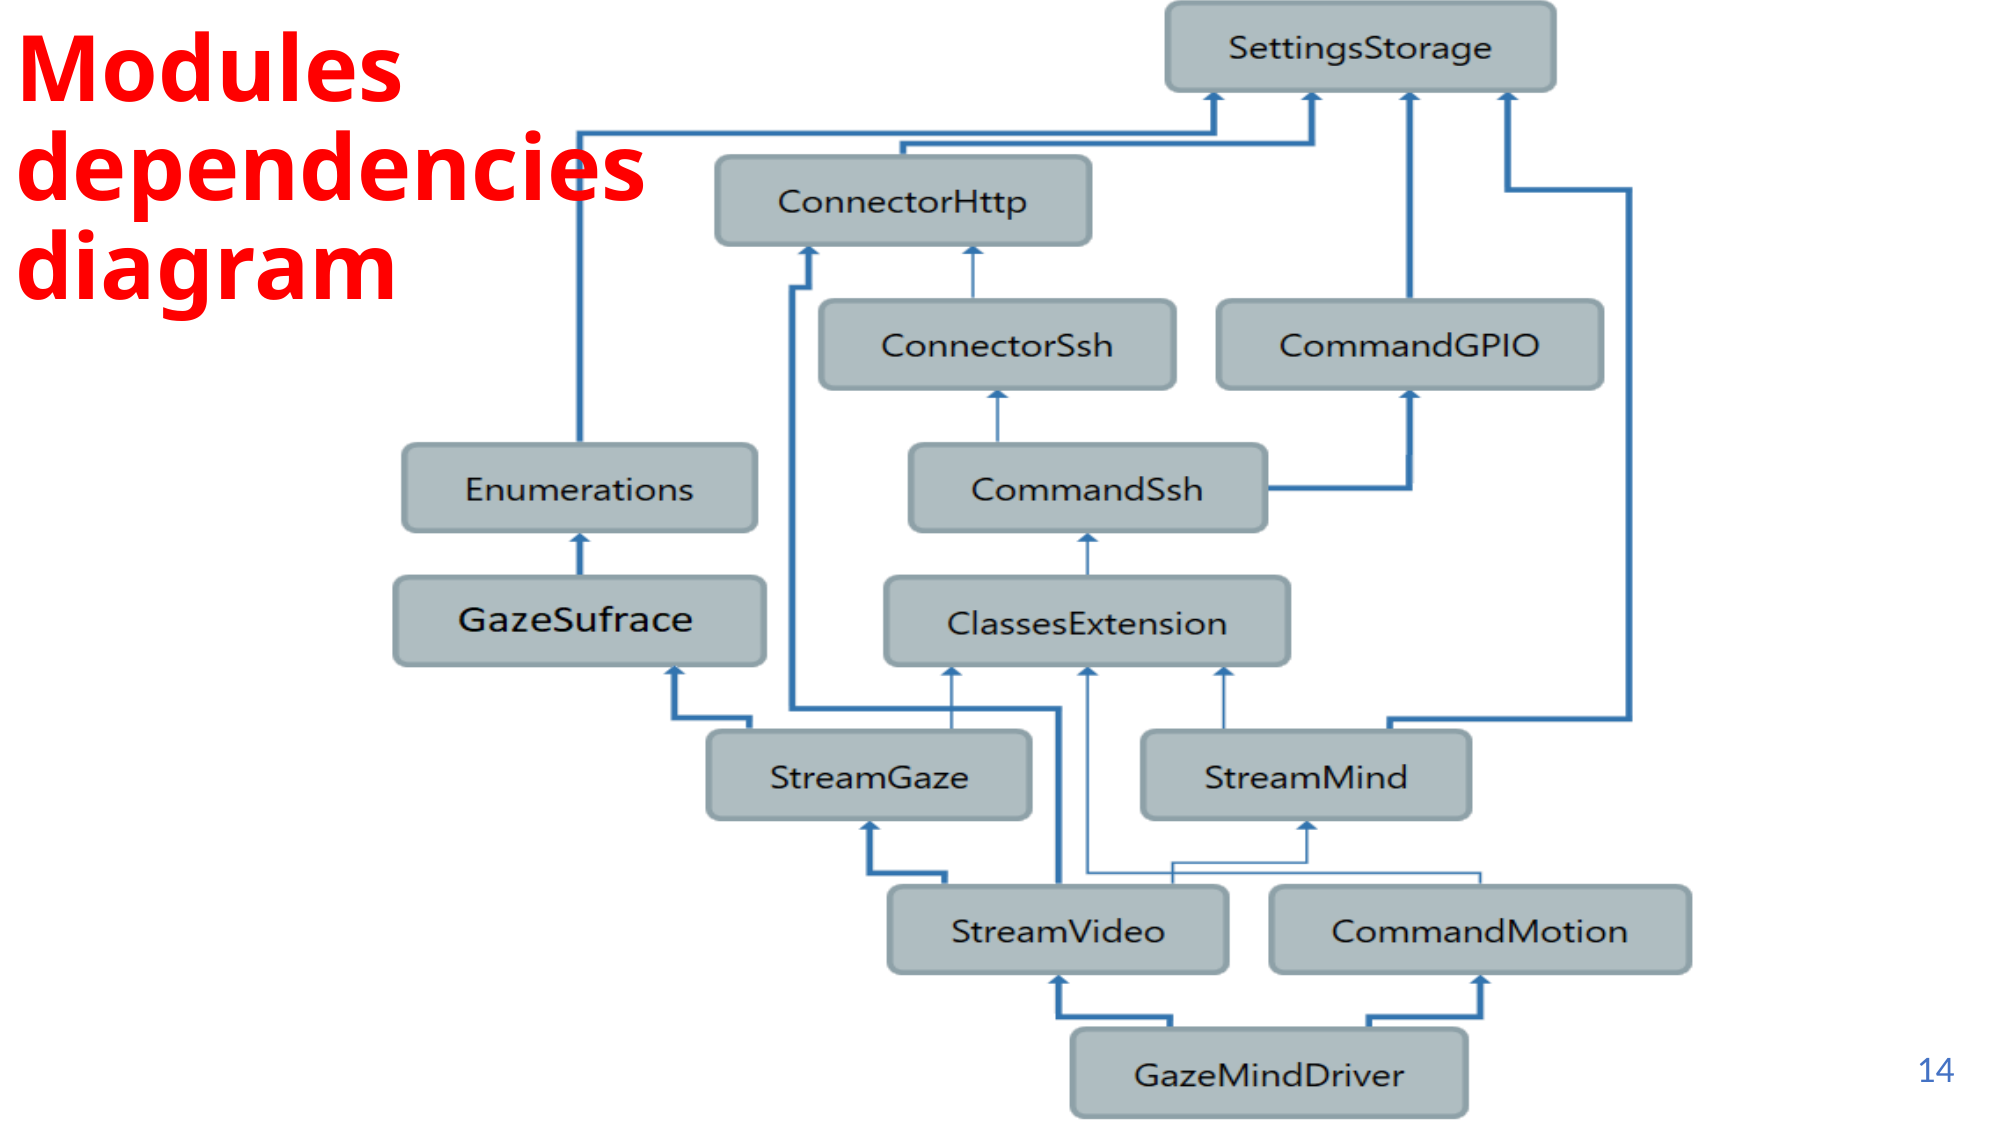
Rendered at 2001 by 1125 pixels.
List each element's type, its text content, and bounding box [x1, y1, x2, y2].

slide_number 14 [1864, 1037, 1970, 1098]
title Modules dependencies diagram [0, 0, 391, 342]
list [391, 0, 1698, 1125]
